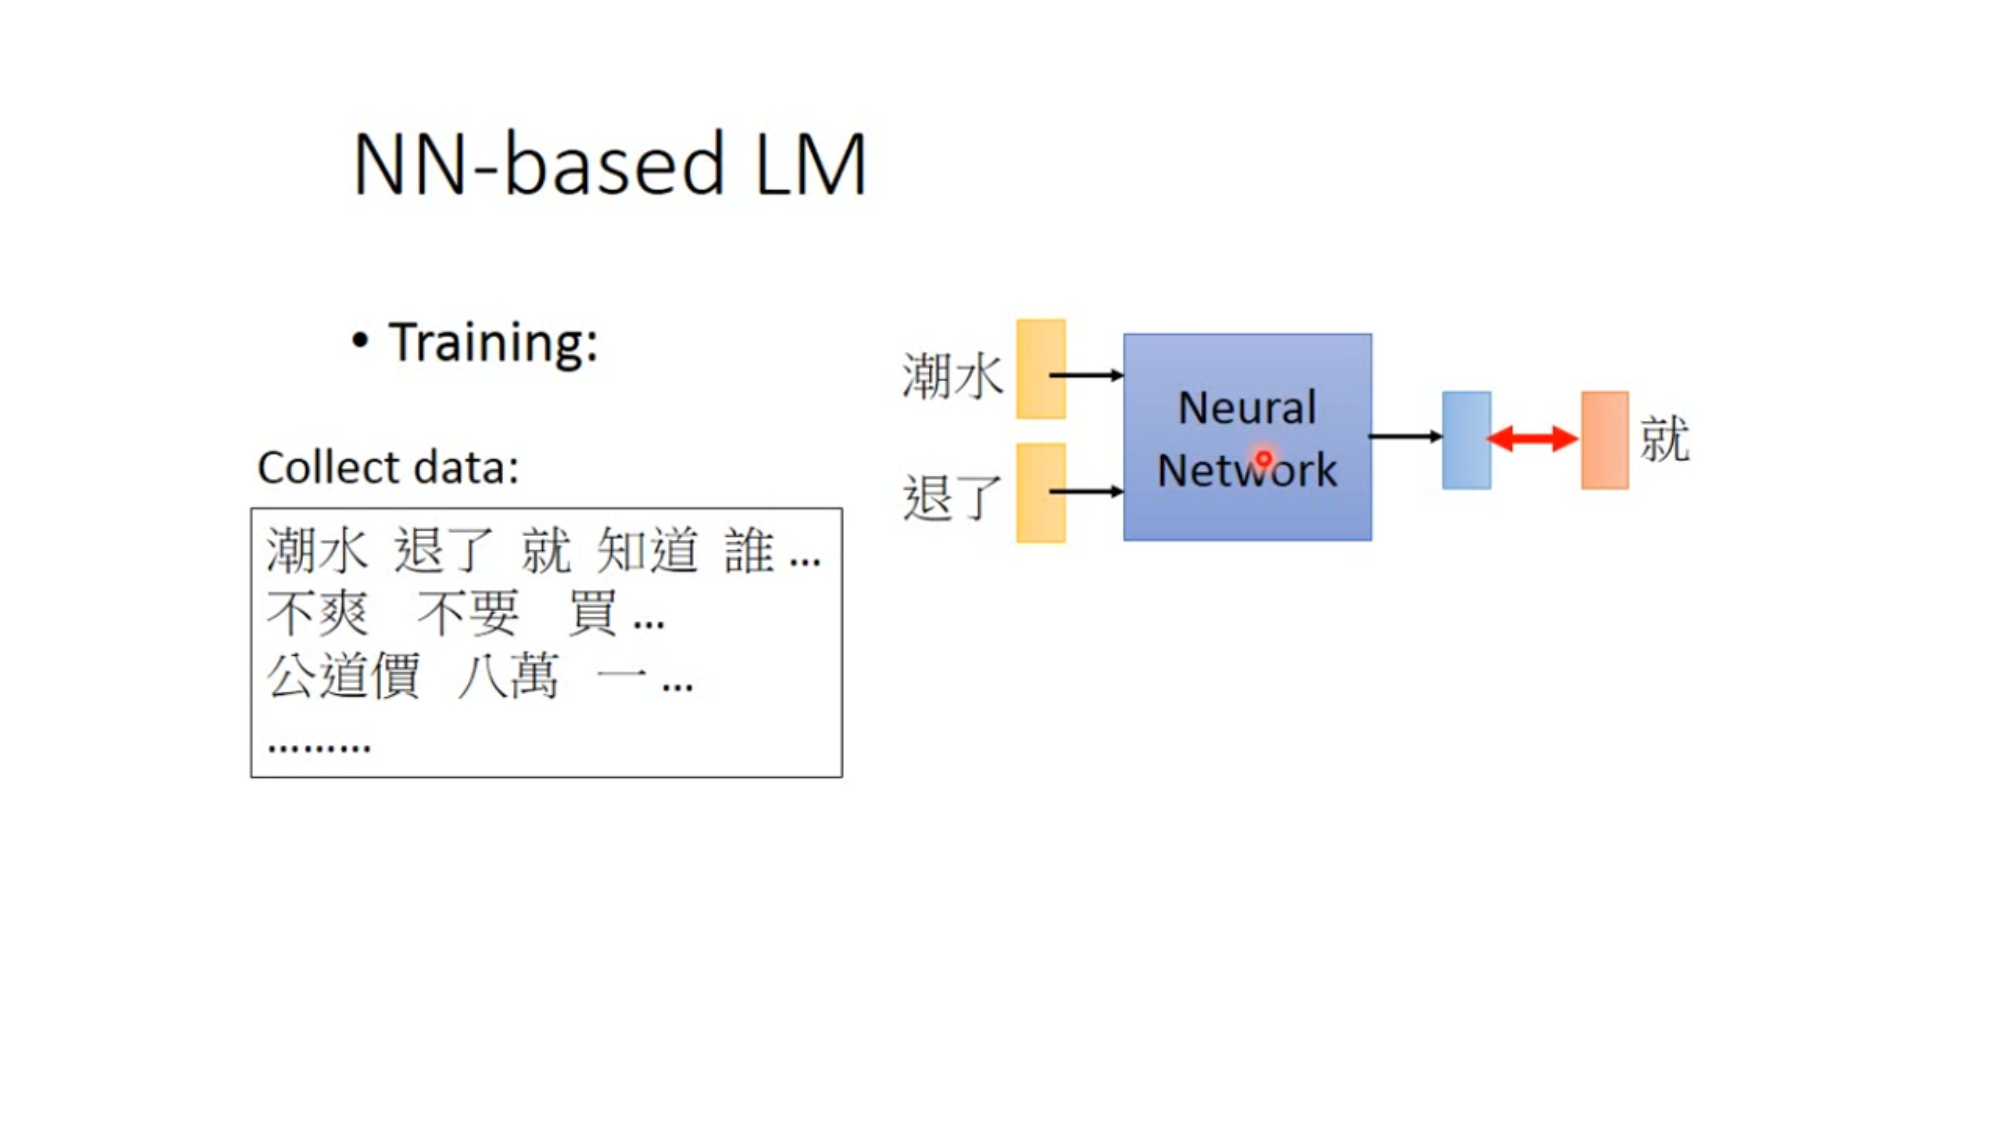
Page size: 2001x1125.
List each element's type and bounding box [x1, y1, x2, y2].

picture [231, 57, 1769, 1068]
